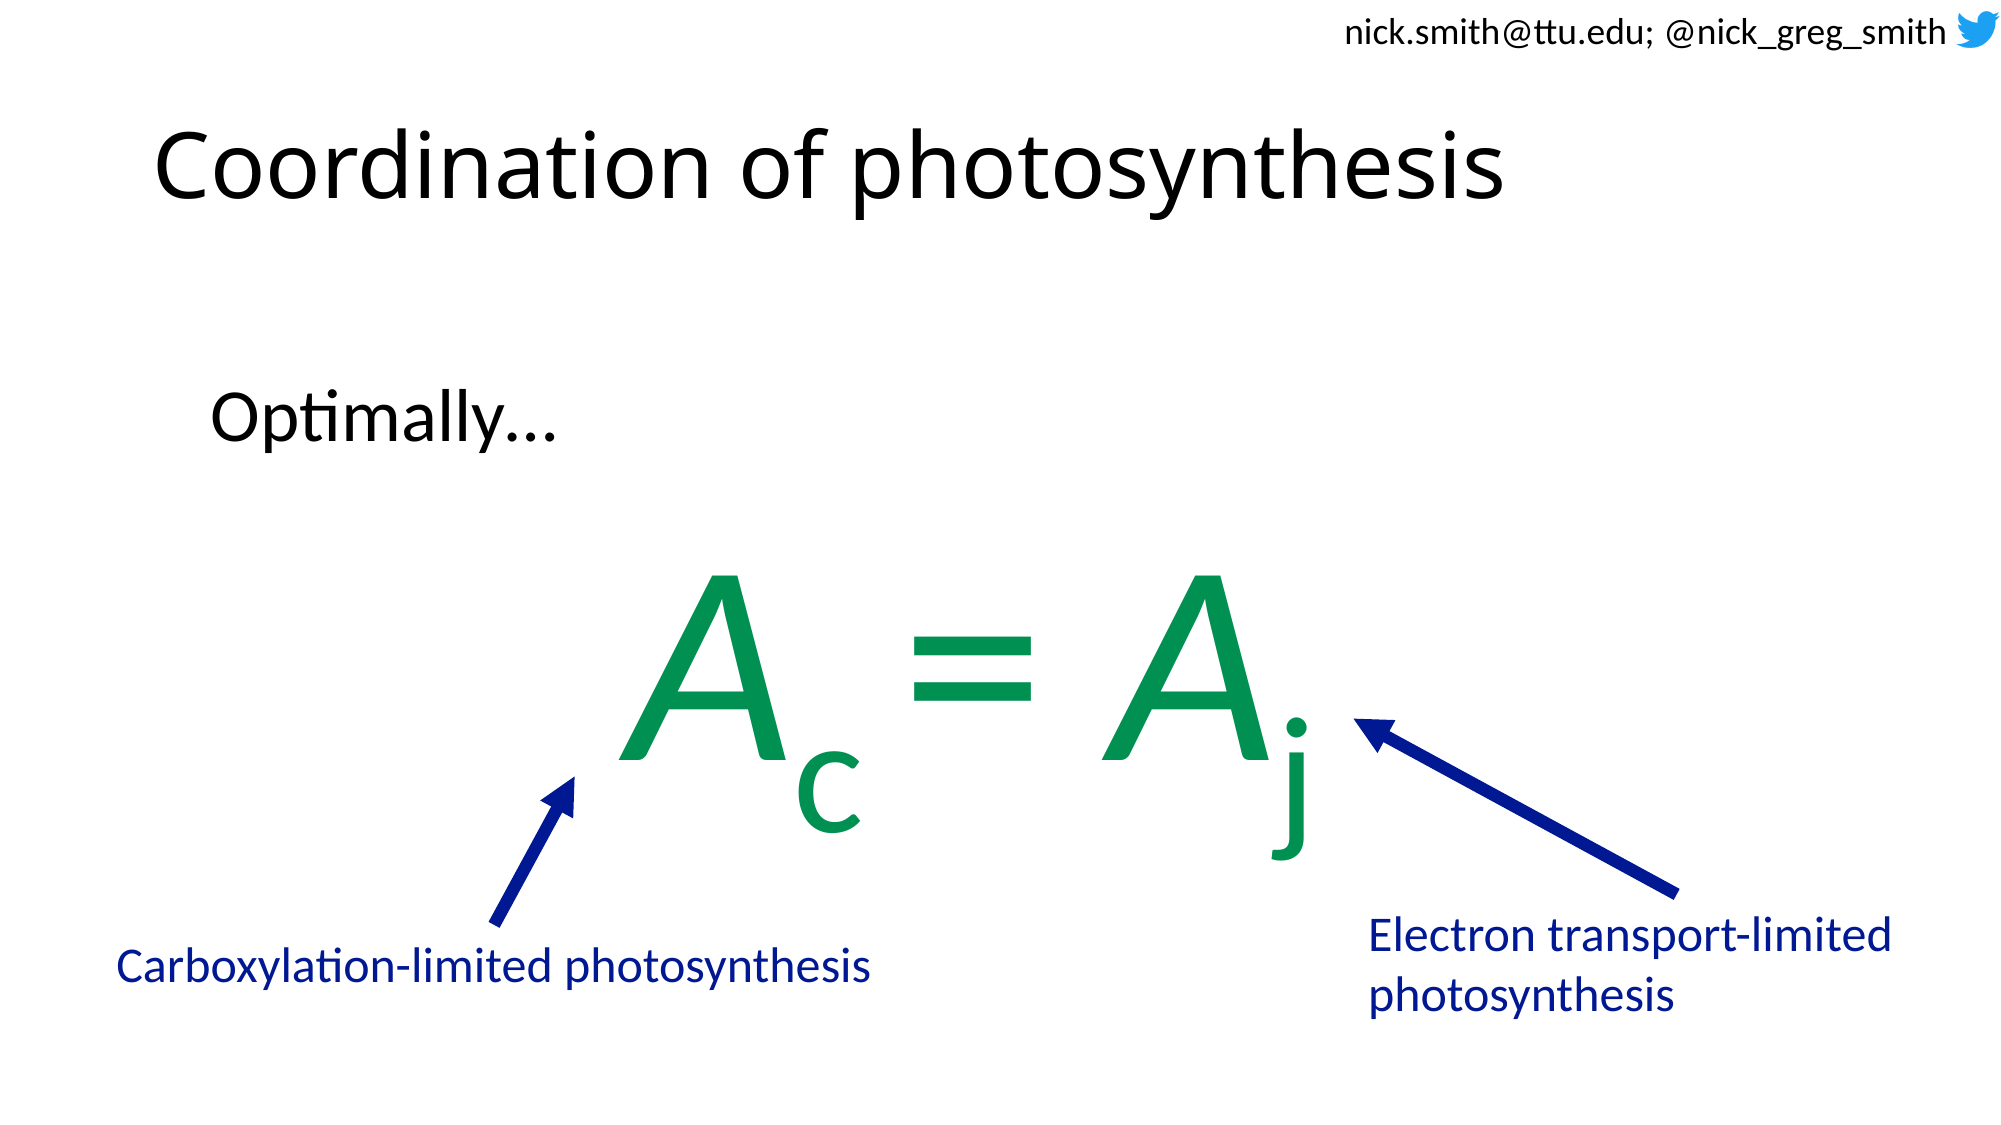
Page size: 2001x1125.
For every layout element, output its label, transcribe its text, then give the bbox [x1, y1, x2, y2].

text_box Carboxylation-limited photosynthesis [101, 924, 887, 1000]
text_box Electron transport-limited photosynthesis [1353, 894, 2000, 1030]
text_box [493, 776, 575, 925]
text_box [1325, 0, 2000, 60]
text_box Ac = Aj [612, 465, 1332, 873]
title Coordination of photosynthesis [137, 59, 1863, 278]
text_box Optimally… [196, 359, 573, 465]
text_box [1353, 718, 1677, 895]
